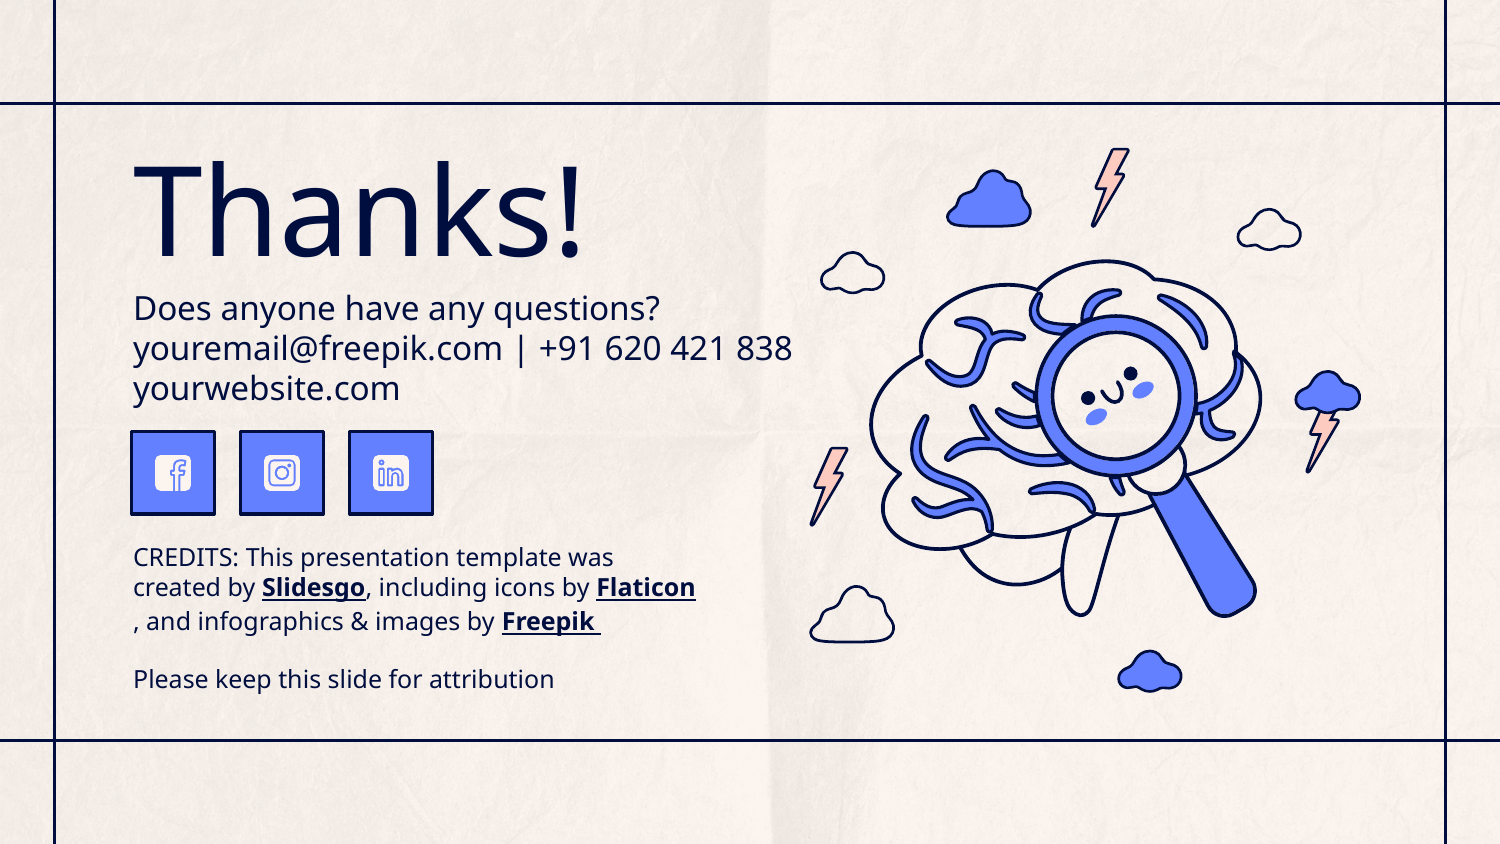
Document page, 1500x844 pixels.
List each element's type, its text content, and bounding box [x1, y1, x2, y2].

text_box Please keep this slide for attribution [118, 648, 643, 710]
text_box [809, 585, 895, 644]
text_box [808, 446, 849, 527]
text_box [1236, 207, 1302, 252]
subtitle Does anyone have any questions? youremail@freepik.com | +91 620 421 838 yourwebsite.com [118, 272, 810, 416]
text_box [820, 251, 865, 295]
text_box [863, 259, 1266, 619]
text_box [1116, 649, 1184, 694]
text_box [372, 454, 410, 492]
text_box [1090, 147, 1130, 228]
title Thanks! [118, 116, 810, 260]
text_box [131, 431, 215, 515]
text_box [154, 454, 192, 492]
text_box [349, 431, 433, 515]
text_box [1293, 369, 1363, 474]
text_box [945, 169, 1033, 228]
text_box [263, 454, 301, 492]
text_box [240, 431, 324, 515]
